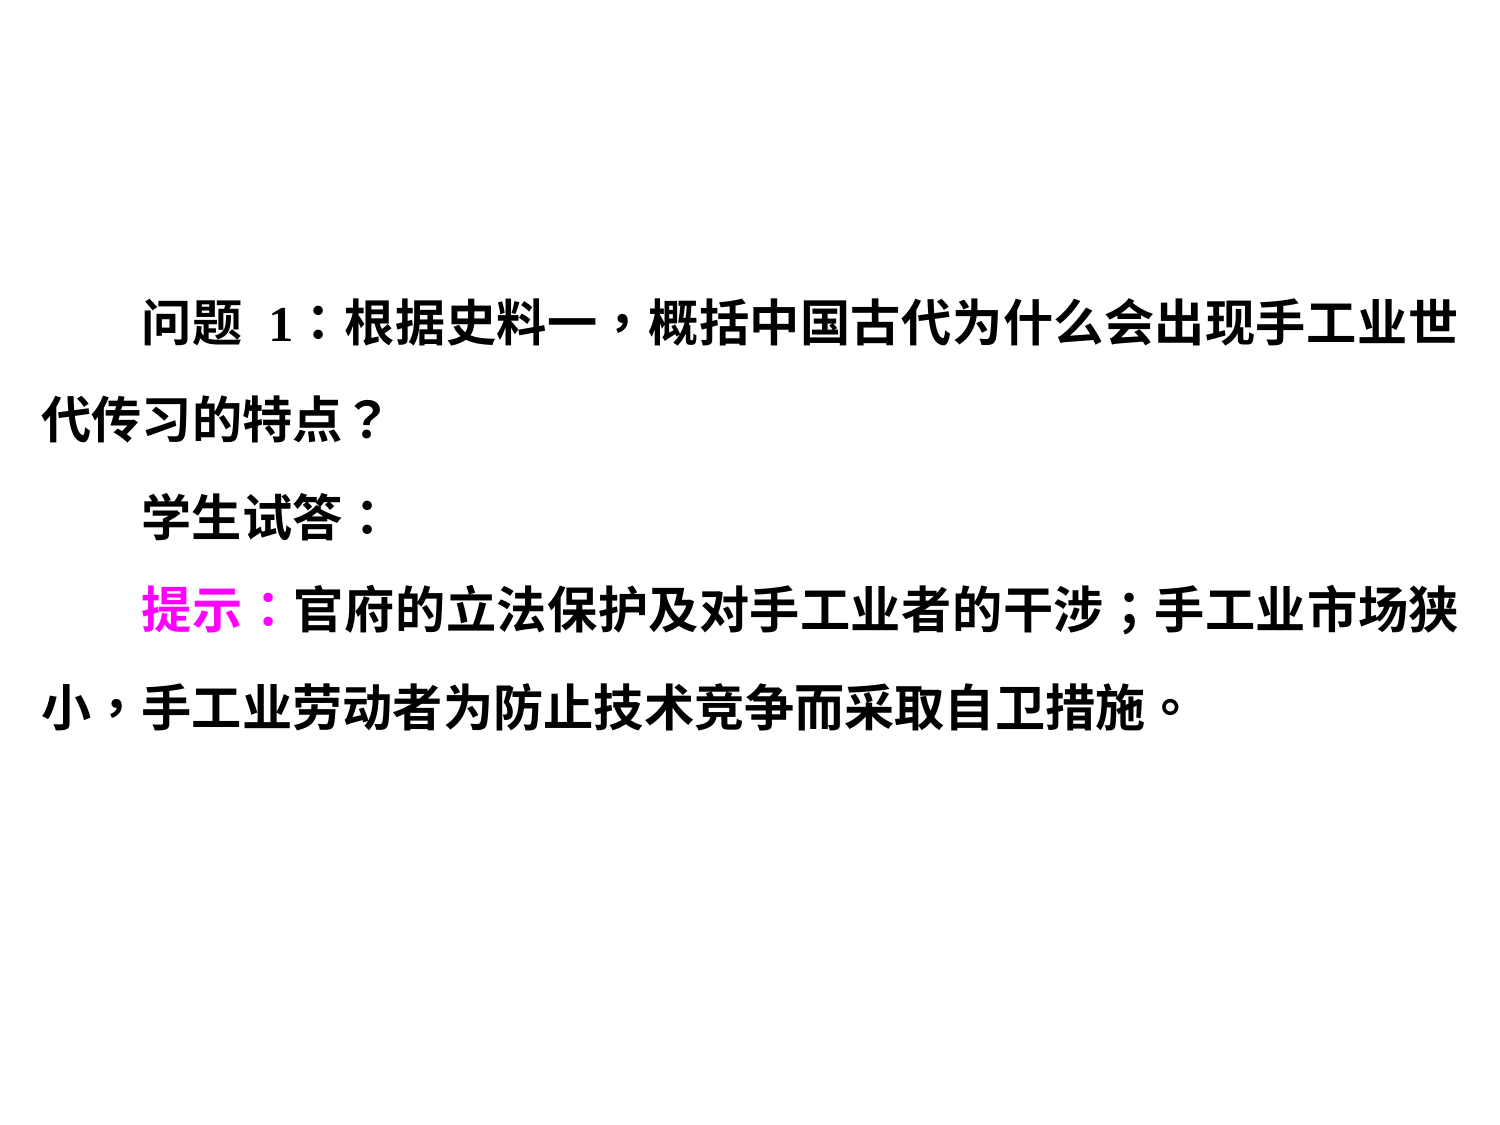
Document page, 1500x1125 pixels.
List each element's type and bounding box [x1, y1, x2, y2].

text_box [41, 290, 1459, 578]
text_box [41, 578, 1459, 773]
